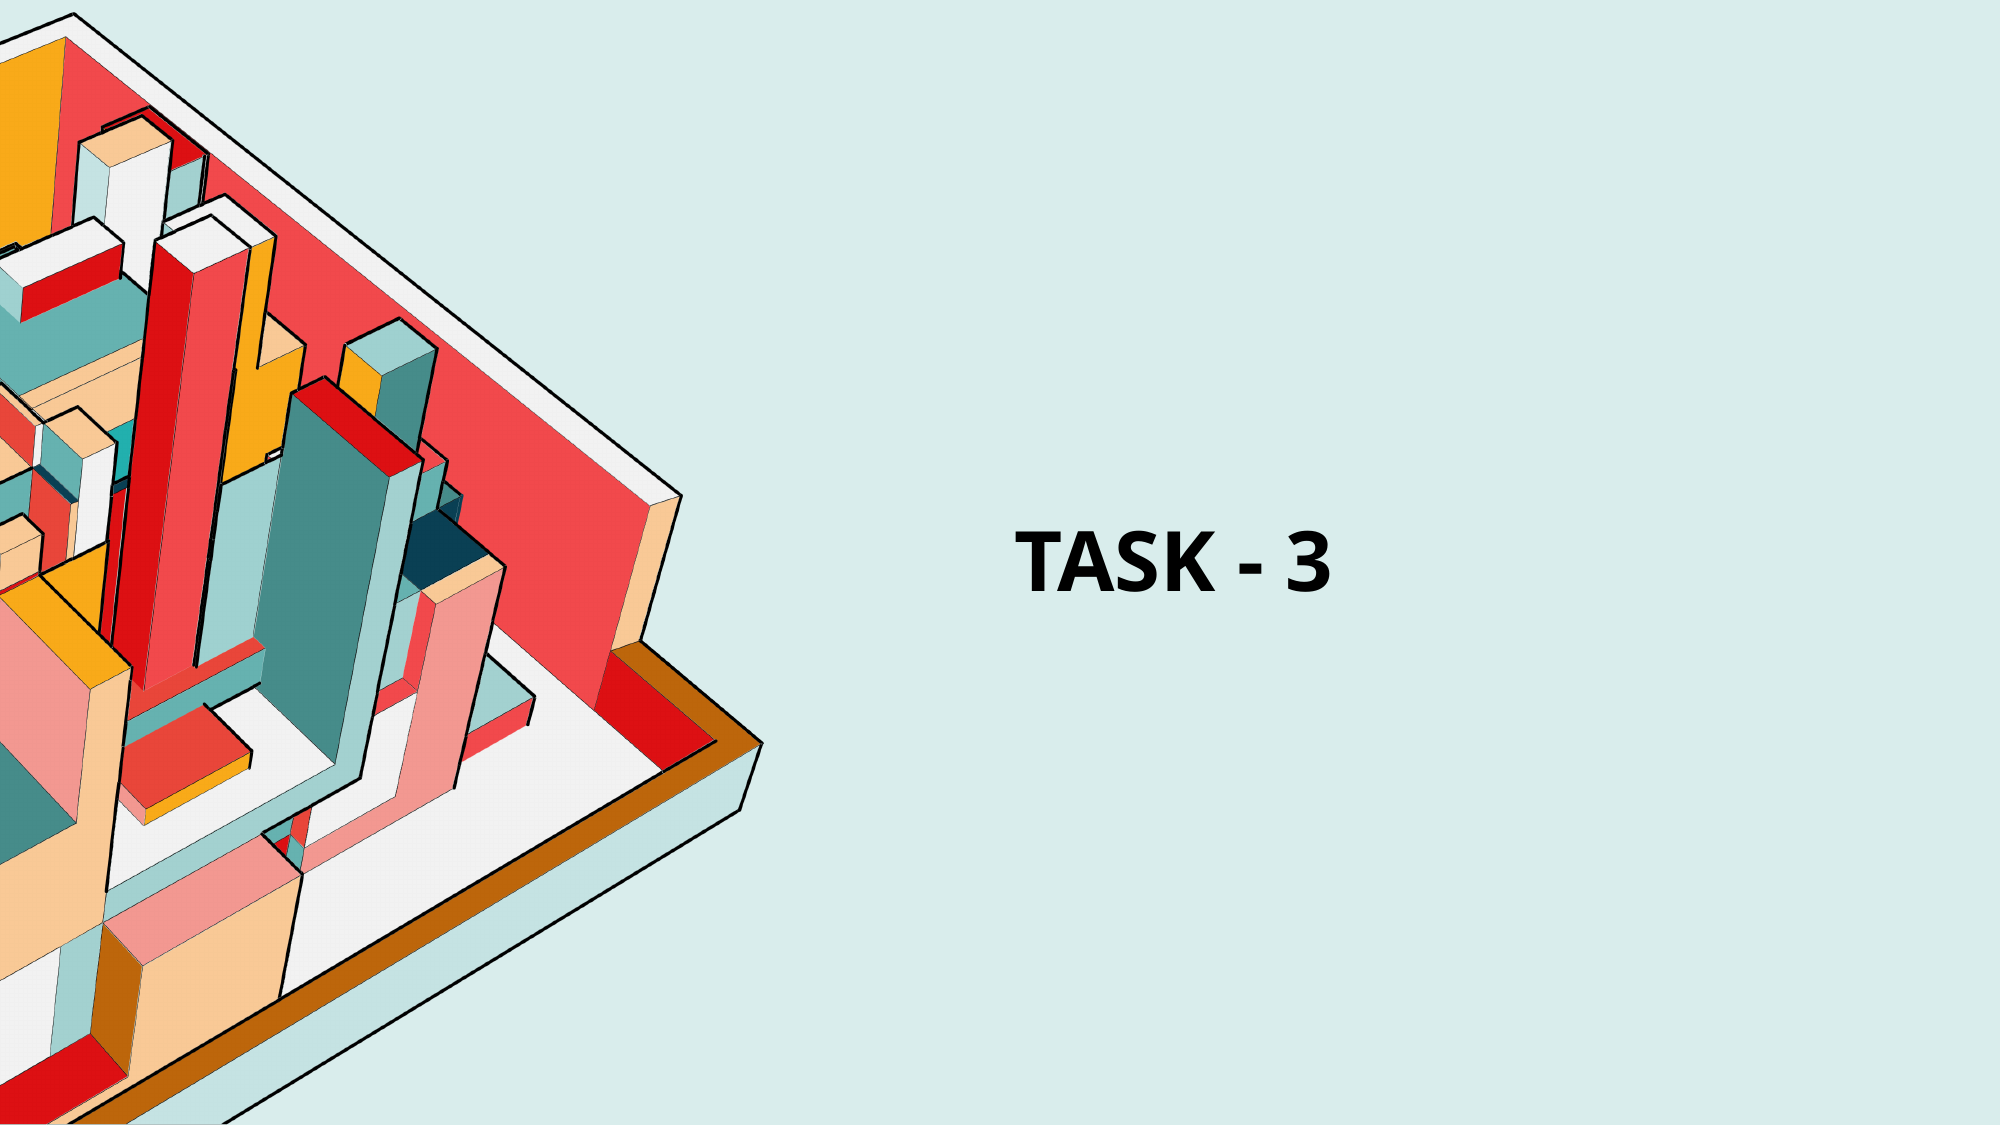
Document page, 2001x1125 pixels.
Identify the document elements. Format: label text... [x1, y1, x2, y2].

title TASK - 3 [999, 72, 1926, 617]
picture [0, 0, 765, 1125]
